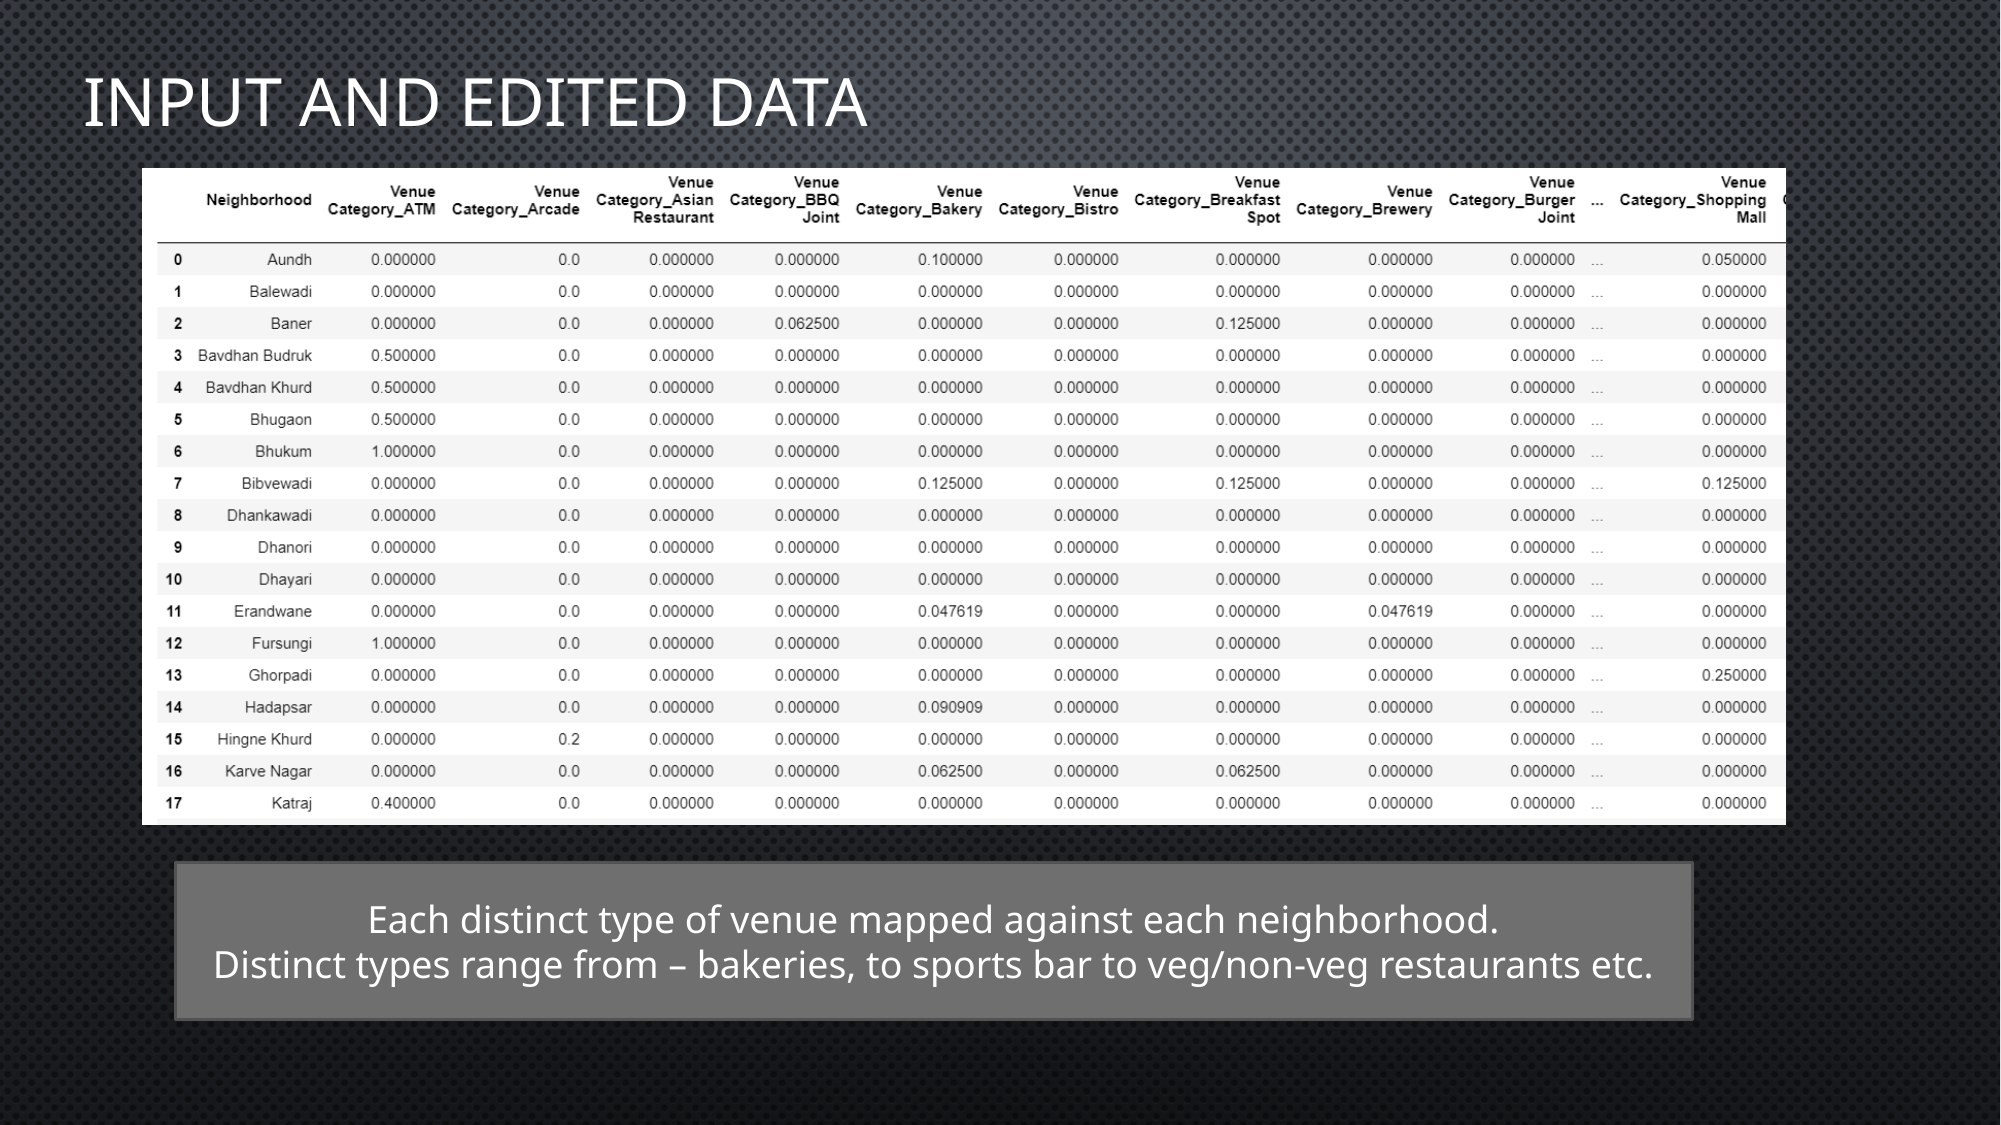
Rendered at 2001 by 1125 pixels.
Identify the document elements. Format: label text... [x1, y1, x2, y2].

text_box Each distinct type of venue mapped against each neighborhood. Distinct types range from – bakeries, to sports bar to veg/non-veg restaurants etc. [174, 861, 1694, 1021]
title Input and Edited Data [68, 43, 934, 157]
picture [142, 168, 1786, 825]
